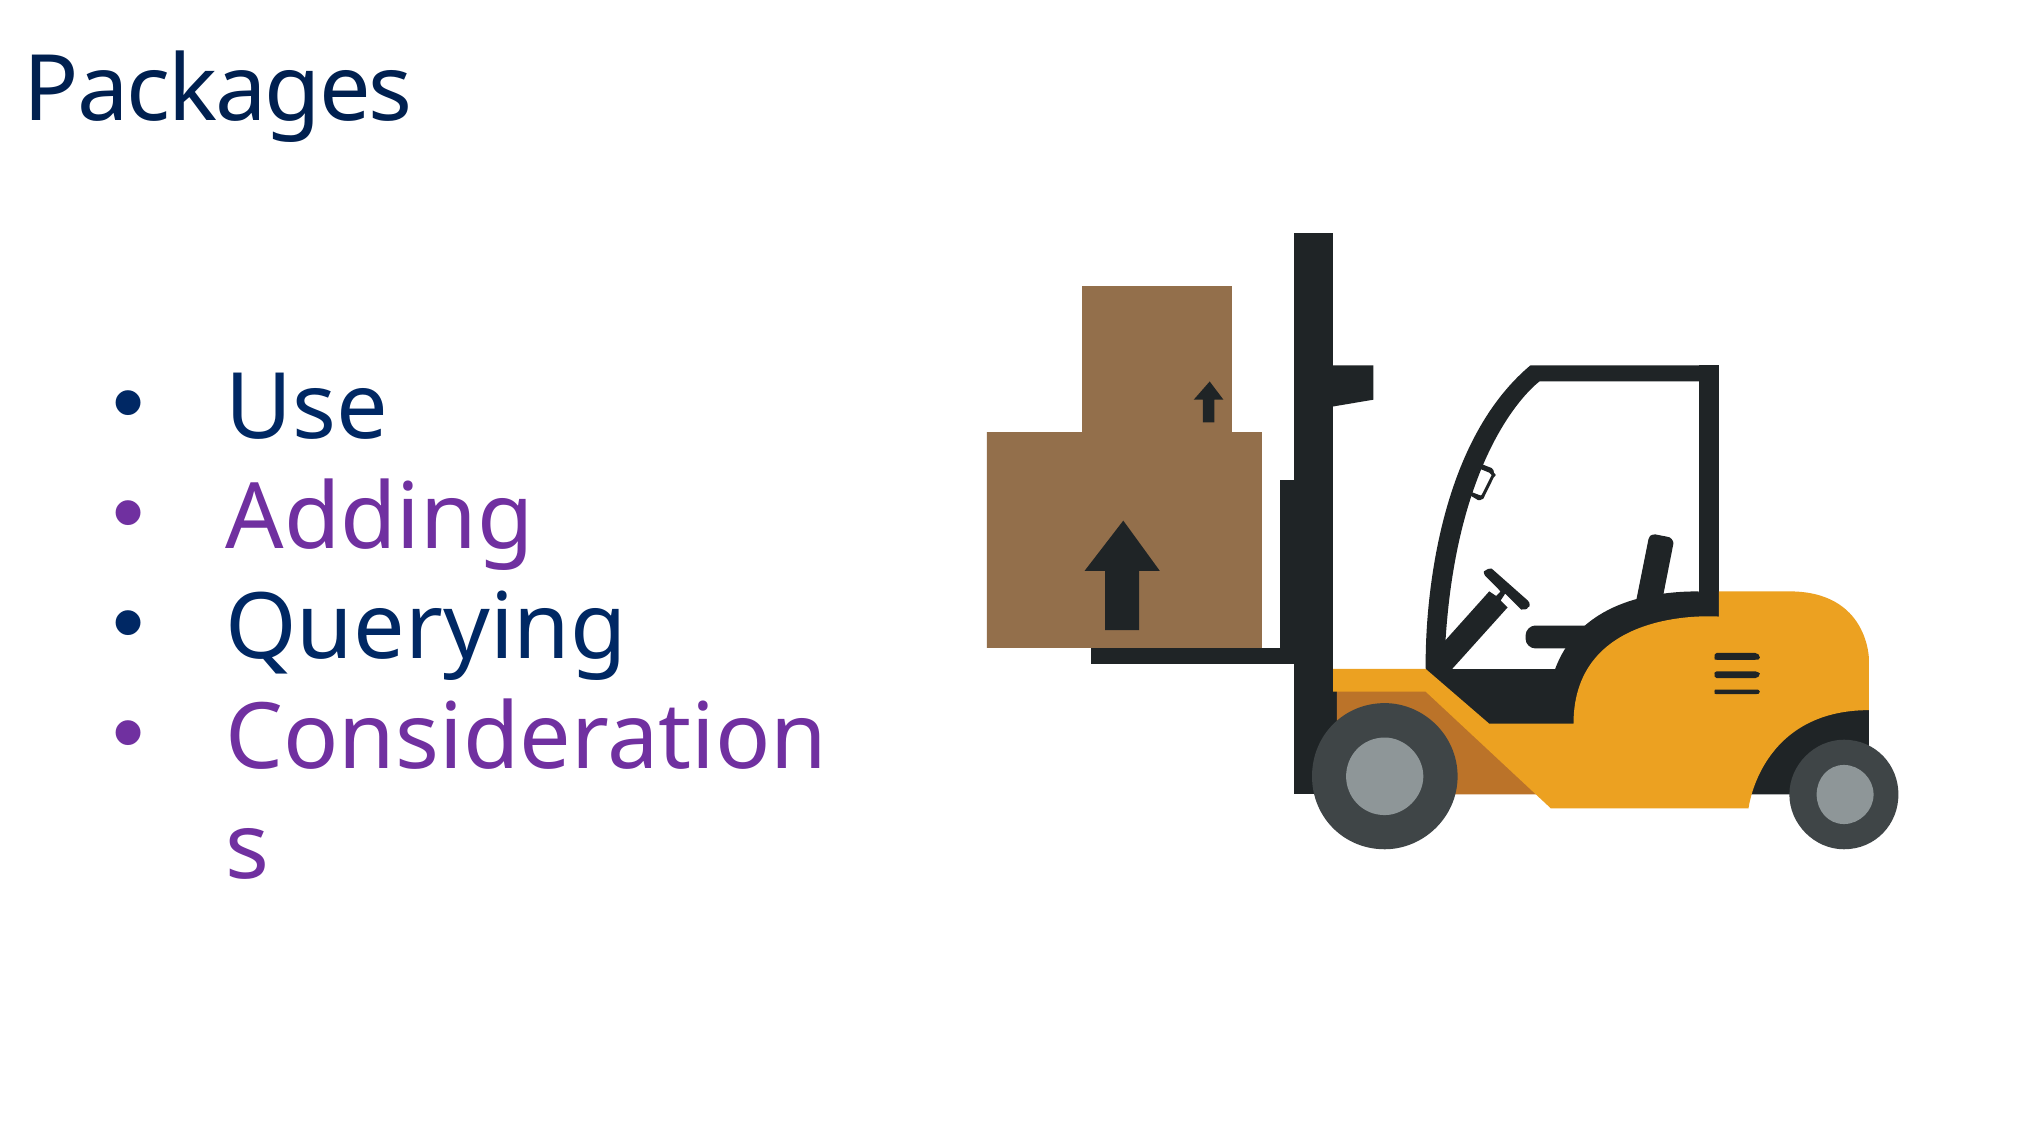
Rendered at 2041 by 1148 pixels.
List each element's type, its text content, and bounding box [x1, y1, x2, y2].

picture [986, 232, 1902, 850]
text_box Use Adding Querying Considerations [98, 339, 866, 905]
title Packages [0, 26, 454, 160]
